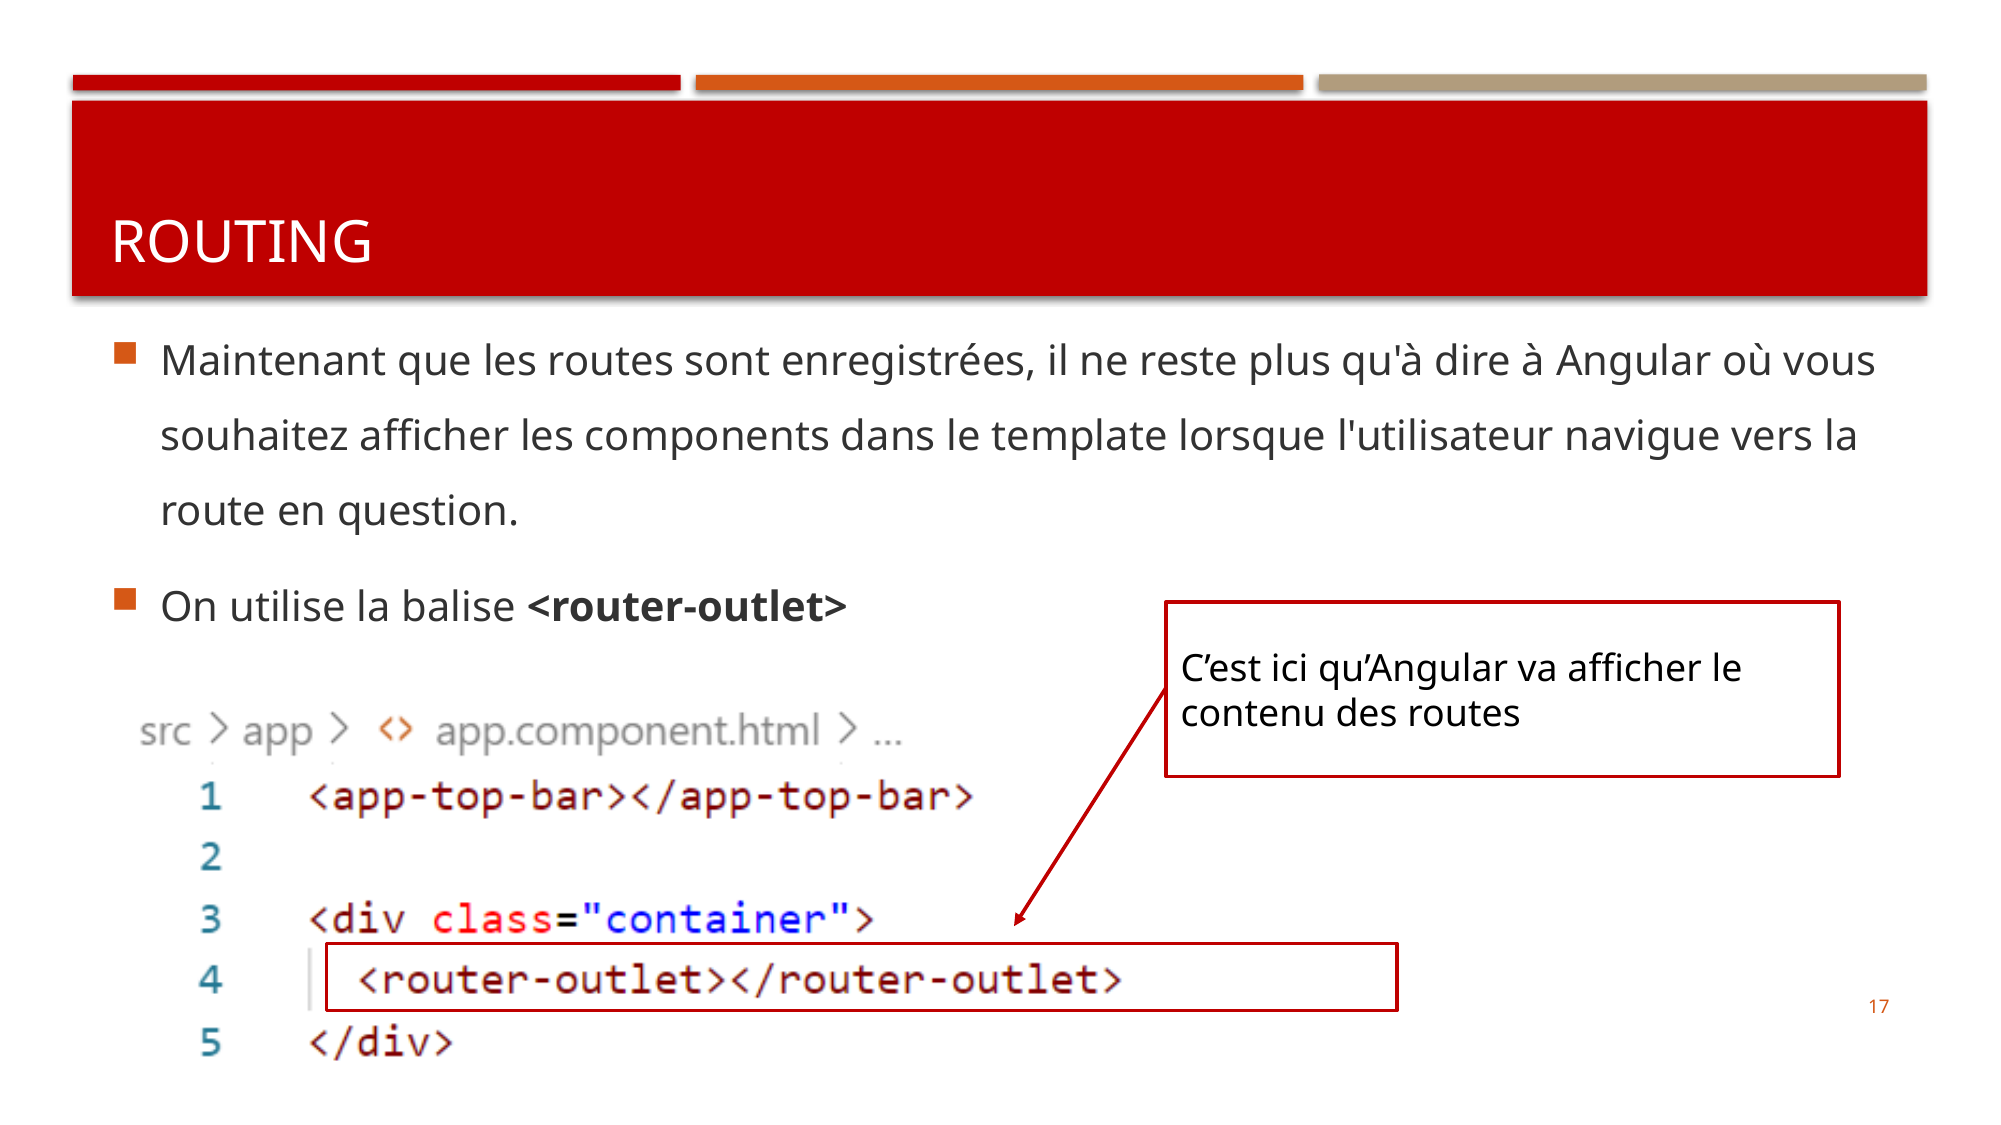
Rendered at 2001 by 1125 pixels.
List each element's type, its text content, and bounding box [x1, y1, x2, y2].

list Maintenant que les routes sont enregistrées, il ne reste plus qu'à dire à Angular où vous souhaitez afficher les components dans le template lorsque l'utilisateur navigue vers la route en question. On utilise la balise <router-outlet> [95, 329, 1905, 609]
title Routing [95, 115, 1905, 282]
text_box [1013, 687, 1167, 927]
text_box [1228, 942, 1399, 1012]
picture [128, 711, 1222, 1082]
slide_number 17 [1732, 977, 1905, 1037]
text_box C’est ici qu’Angular va afficher le contenu des routes [1164, 609, 1841, 778]
